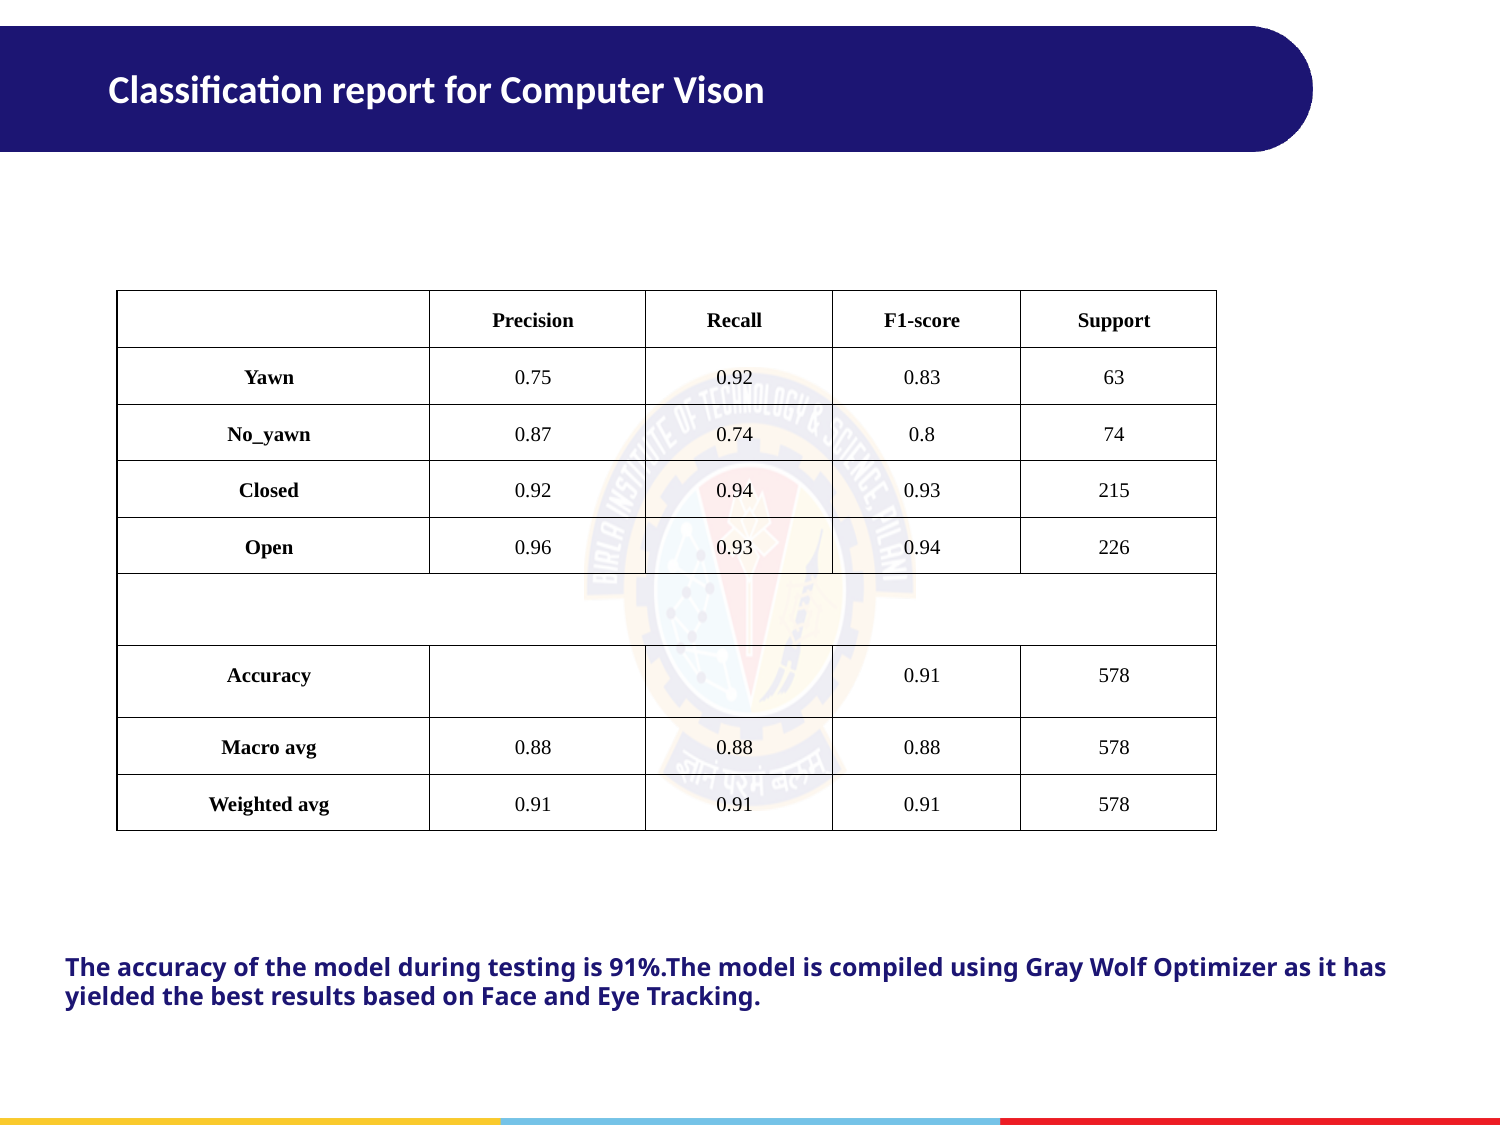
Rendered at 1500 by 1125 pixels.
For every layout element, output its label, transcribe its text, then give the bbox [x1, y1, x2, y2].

table_cell 0.91 [646, 775, 832, 830]
table_cell 0.92 [646, 348, 832, 404]
table_cell 0.87 [430, 405, 645, 460]
table_cell 0.88 [430, 718, 645, 774]
picture [0, 26, 1313, 152]
table_cell 0.93 [833, 461, 1020, 517]
table_cell [646, 646, 832, 717]
table_cell 215 [1021, 461, 1216, 517]
table_cell Weighted avg [118, 775, 429, 830]
table_cell 578 [1021, 718, 1216, 774]
table_cell [118, 574, 1216, 645]
table_cell Macro avg [118, 718, 429, 774]
table_cell 74 [1021, 405, 1216, 460]
table_cell Closed [118, 461, 429, 517]
table_cell 0.91 [833, 775, 1020, 830]
table_cell 0.88 [833, 718, 1020, 774]
table_cell [430, 646, 645, 717]
list The accuracy of the model during testing is 91%.The model is compiled using Gray Wolf Optimizer as it has yielded the best results based on Face and Eye Tracking. [49, 945, 1428, 1049]
table_cell Yawn [118, 348, 429, 404]
table_cell 0.94 [646, 461, 832, 517]
table_header Precision [430, 291, 645, 347]
table_cell 0.92 [430, 461, 645, 517]
table_cell 0.74 [646, 405, 832, 460]
table_cell 0.94 [833, 518, 1020, 573]
table_cell Accuracy [118, 646, 429, 717]
table_cell 226 [1021, 518, 1216, 573]
table_header Recall [646, 291, 832, 347]
table_header Support [1021, 291, 1216, 347]
table_cell 0.88 [646, 718, 832, 774]
table_cell 578 [1021, 775, 1216, 830]
table_cell 0.75 [430, 348, 645, 404]
table_cell 63 [1021, 348, 1216, 404]
table_cell 0.96 [430, 518, 645, 573]
table_header [118, 291, 429, 347]
title Classification report for Computer Vison [93, 28, 1241, 154]
table_cell No_yawn [118, 405, 429, 460]
picture [0, 1118, 1500, 1125]
table_cell 0.91 [430, 775, 645, 830]
table_cell 0.91 [833, 646, 1020, 717]
table_cell 578 [1021, 646, 1216, 717]
table_cell 0.83 [833, 348, 1020, 404]
table_cell 0.93 [646, 518, 832, 573]
table_cell 0.8 [833, 405, 1020, 460]
table_header F1-score [833, 291, 1020, 347]
table_cell Open [118, 518, 429, 573]
